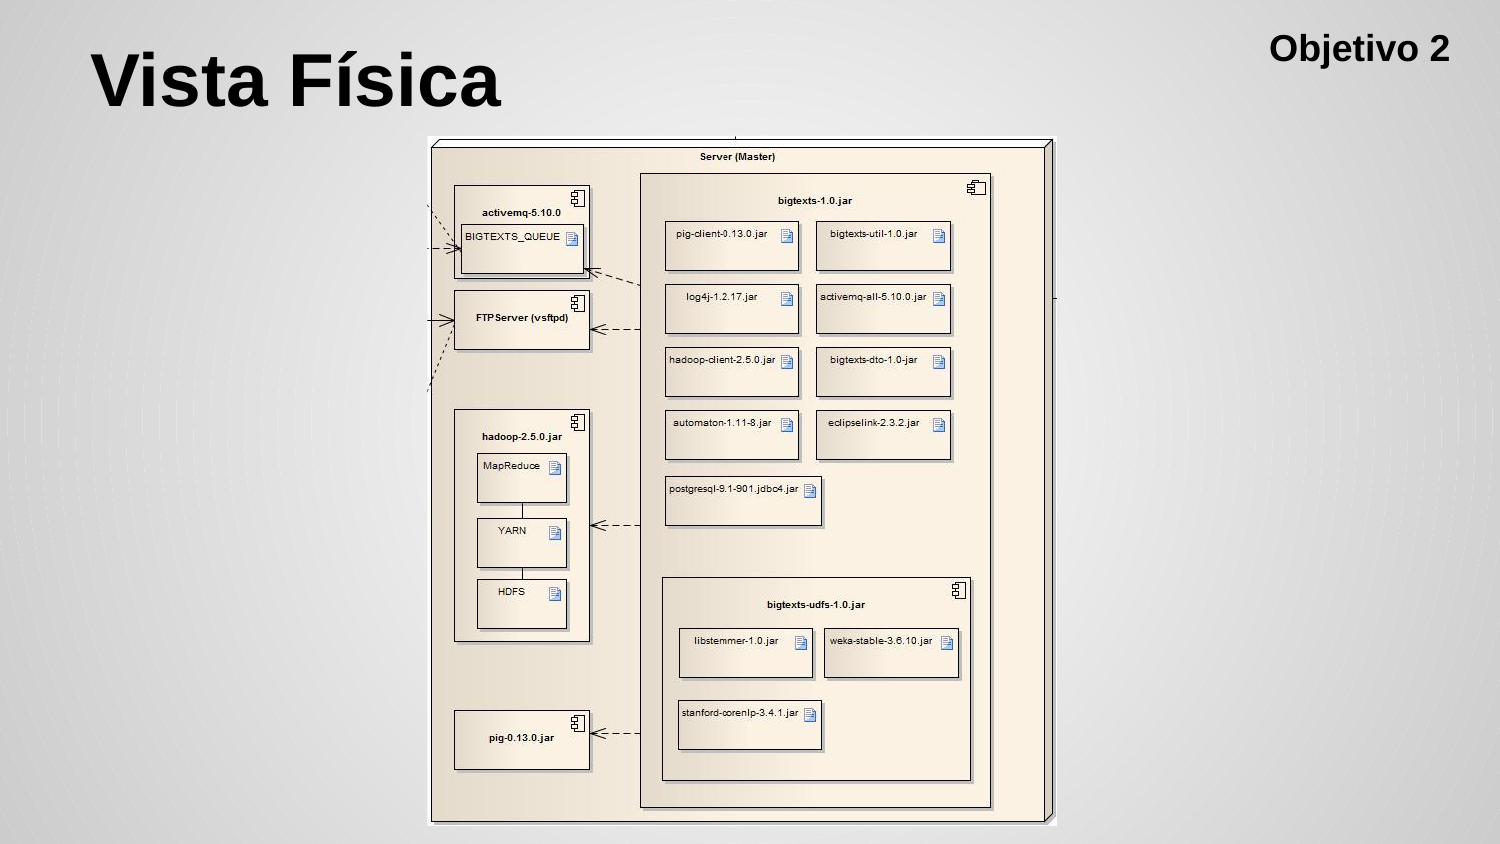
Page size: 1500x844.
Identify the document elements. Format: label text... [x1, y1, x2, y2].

title Objetivo 2 [1254, 0, 1500, 85]
picture [427, 136, 1058, 827]
title Vista Física [75, 0, 1425, 137]
